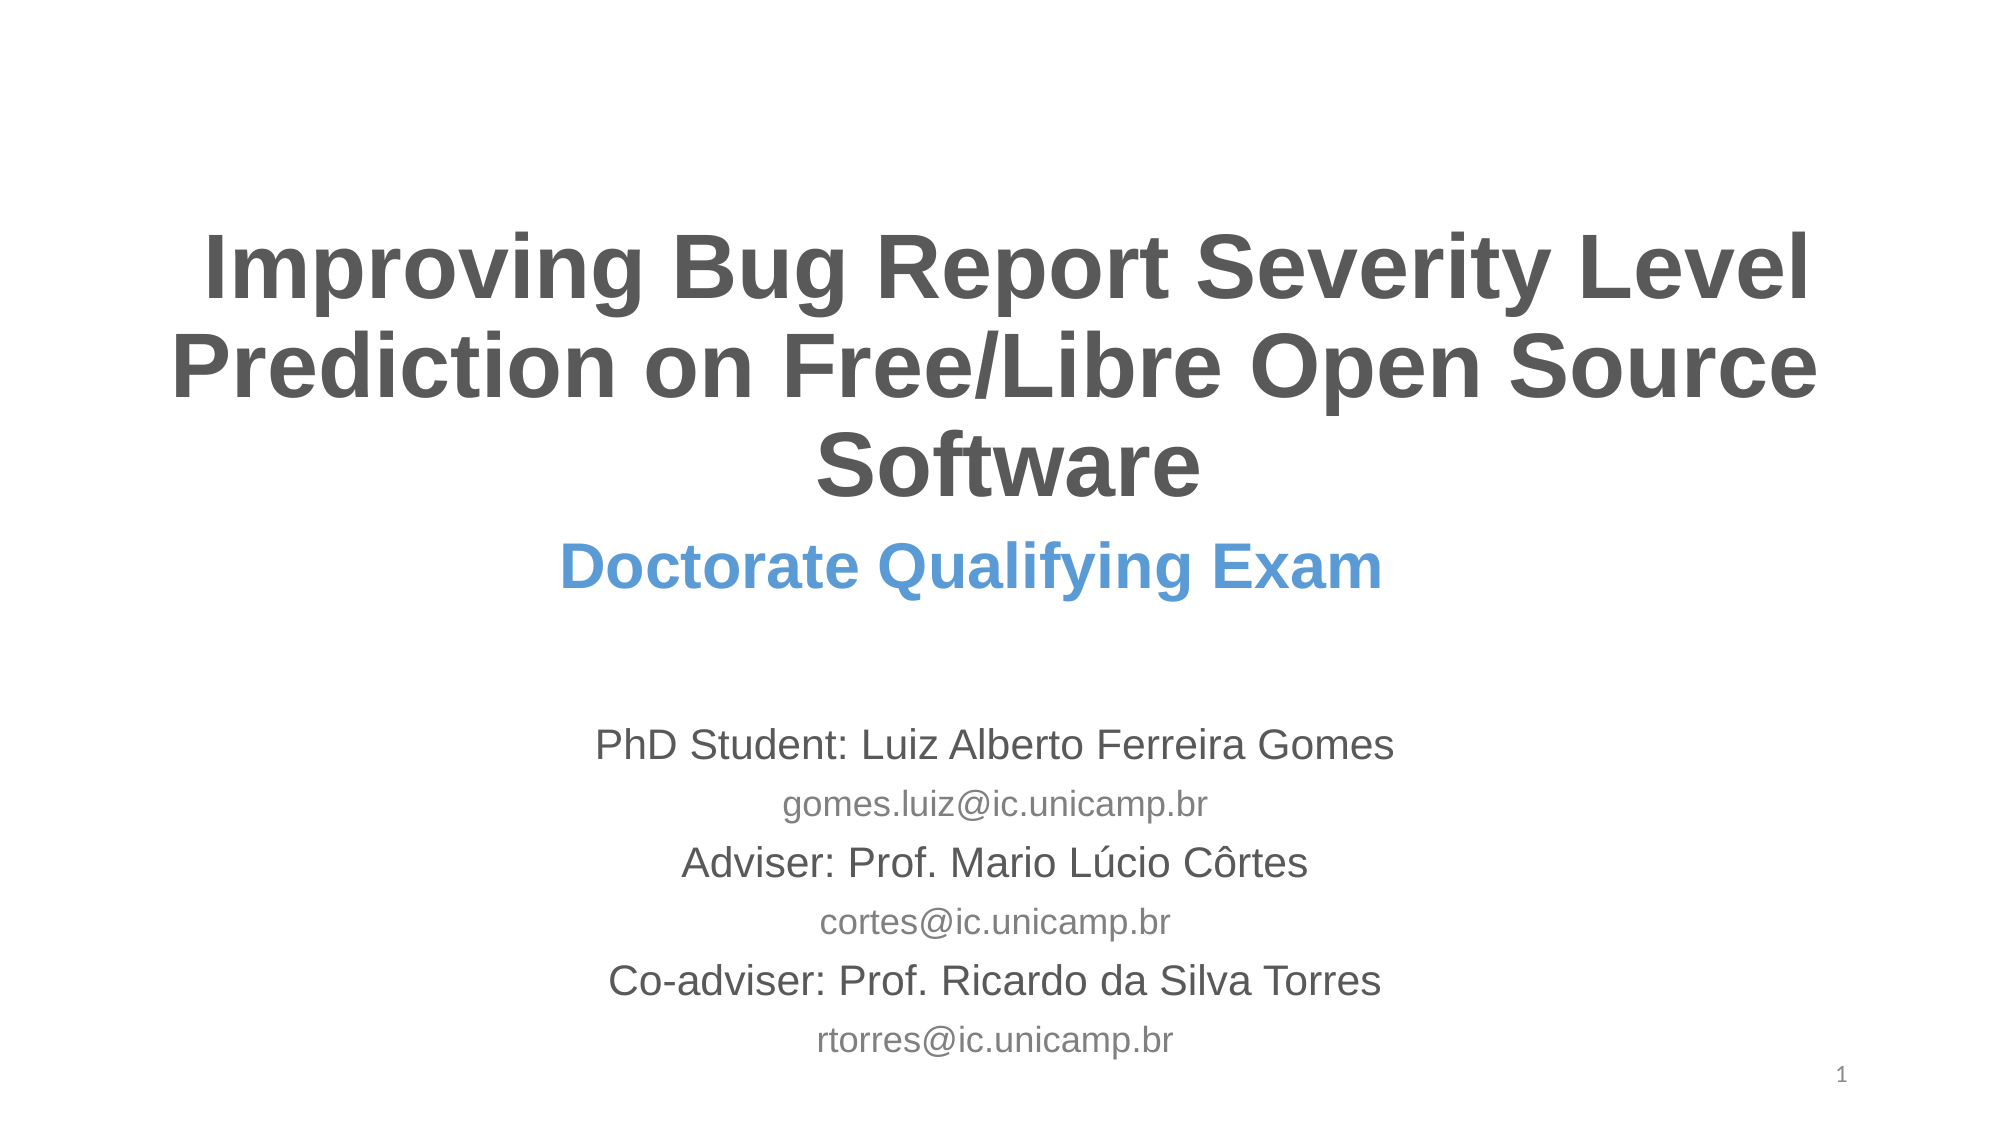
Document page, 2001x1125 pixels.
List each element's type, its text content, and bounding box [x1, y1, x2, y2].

text_box 1 [1412, 1042, 1863, 1103]
text_box PhD Student: Luiz Alberto Ferreira Gomes gomes.luiz@ic.unicamp.br Adviser: Prof. Mario Lúcio Côrtes cortes@ic.unicamp.br Co-adviser: Prof. Ricardo da Silva Torres rtorres@ic.unicamp.br [158, 714, 1833, 1068]
text_box Improving Bug Report Severity Level Prediction on Free/Libre Open Source Software Doctorate Qualifying Exam [95, 119, 1923, 614]
